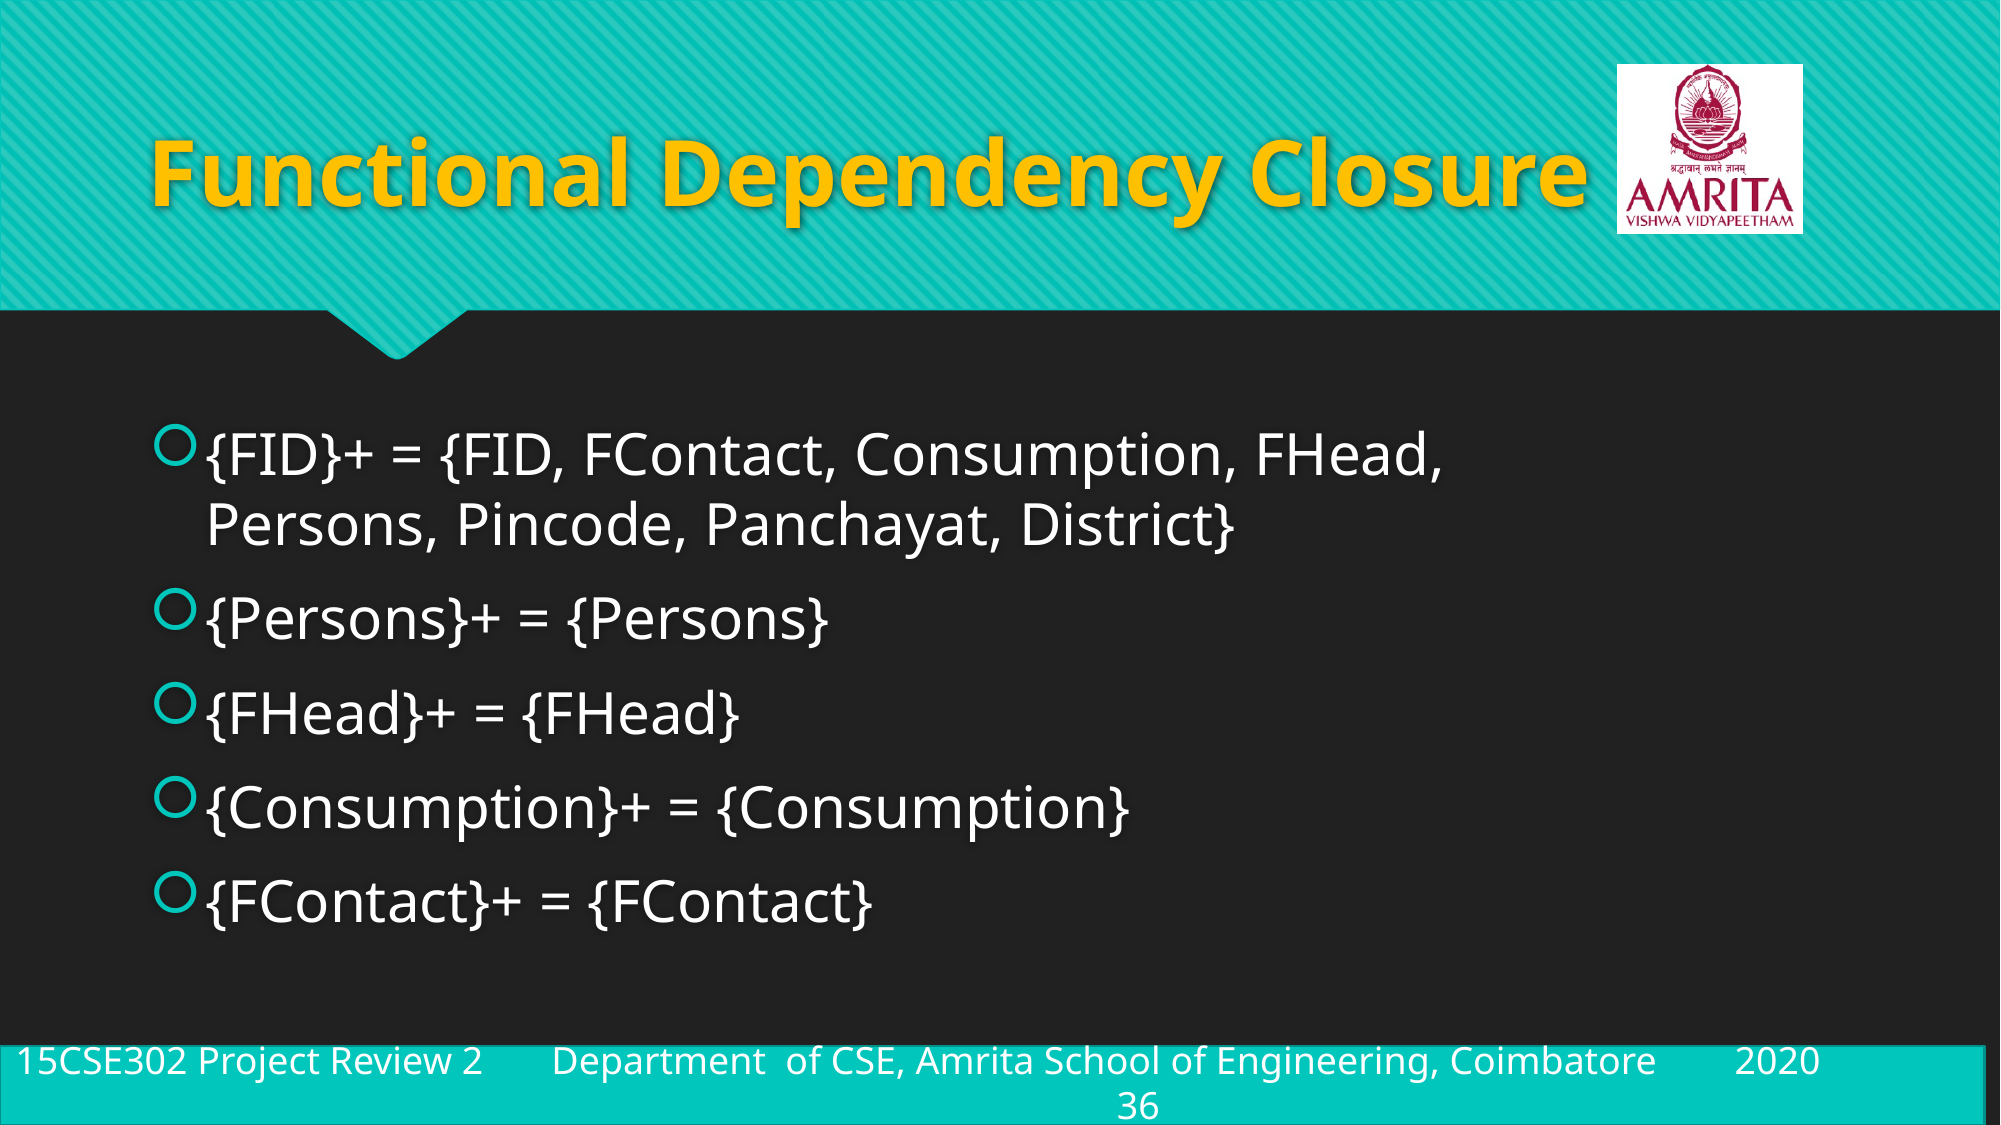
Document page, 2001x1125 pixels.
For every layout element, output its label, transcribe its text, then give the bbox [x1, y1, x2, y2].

list {FID}+ = {FID, FContact, Consumption, FHead, Persons, Pincode, Panchayat, District} {Persons}+ = {Persons} {FHead}+ = {FHead} {Consumption}+ = {Consumption} {FContact}+ = {FContact} [134, 383, 1866, 980]
picture [1617, 64, 1803, 73]
title Functional Dependency Closure [132, 73, 1868, 233]
